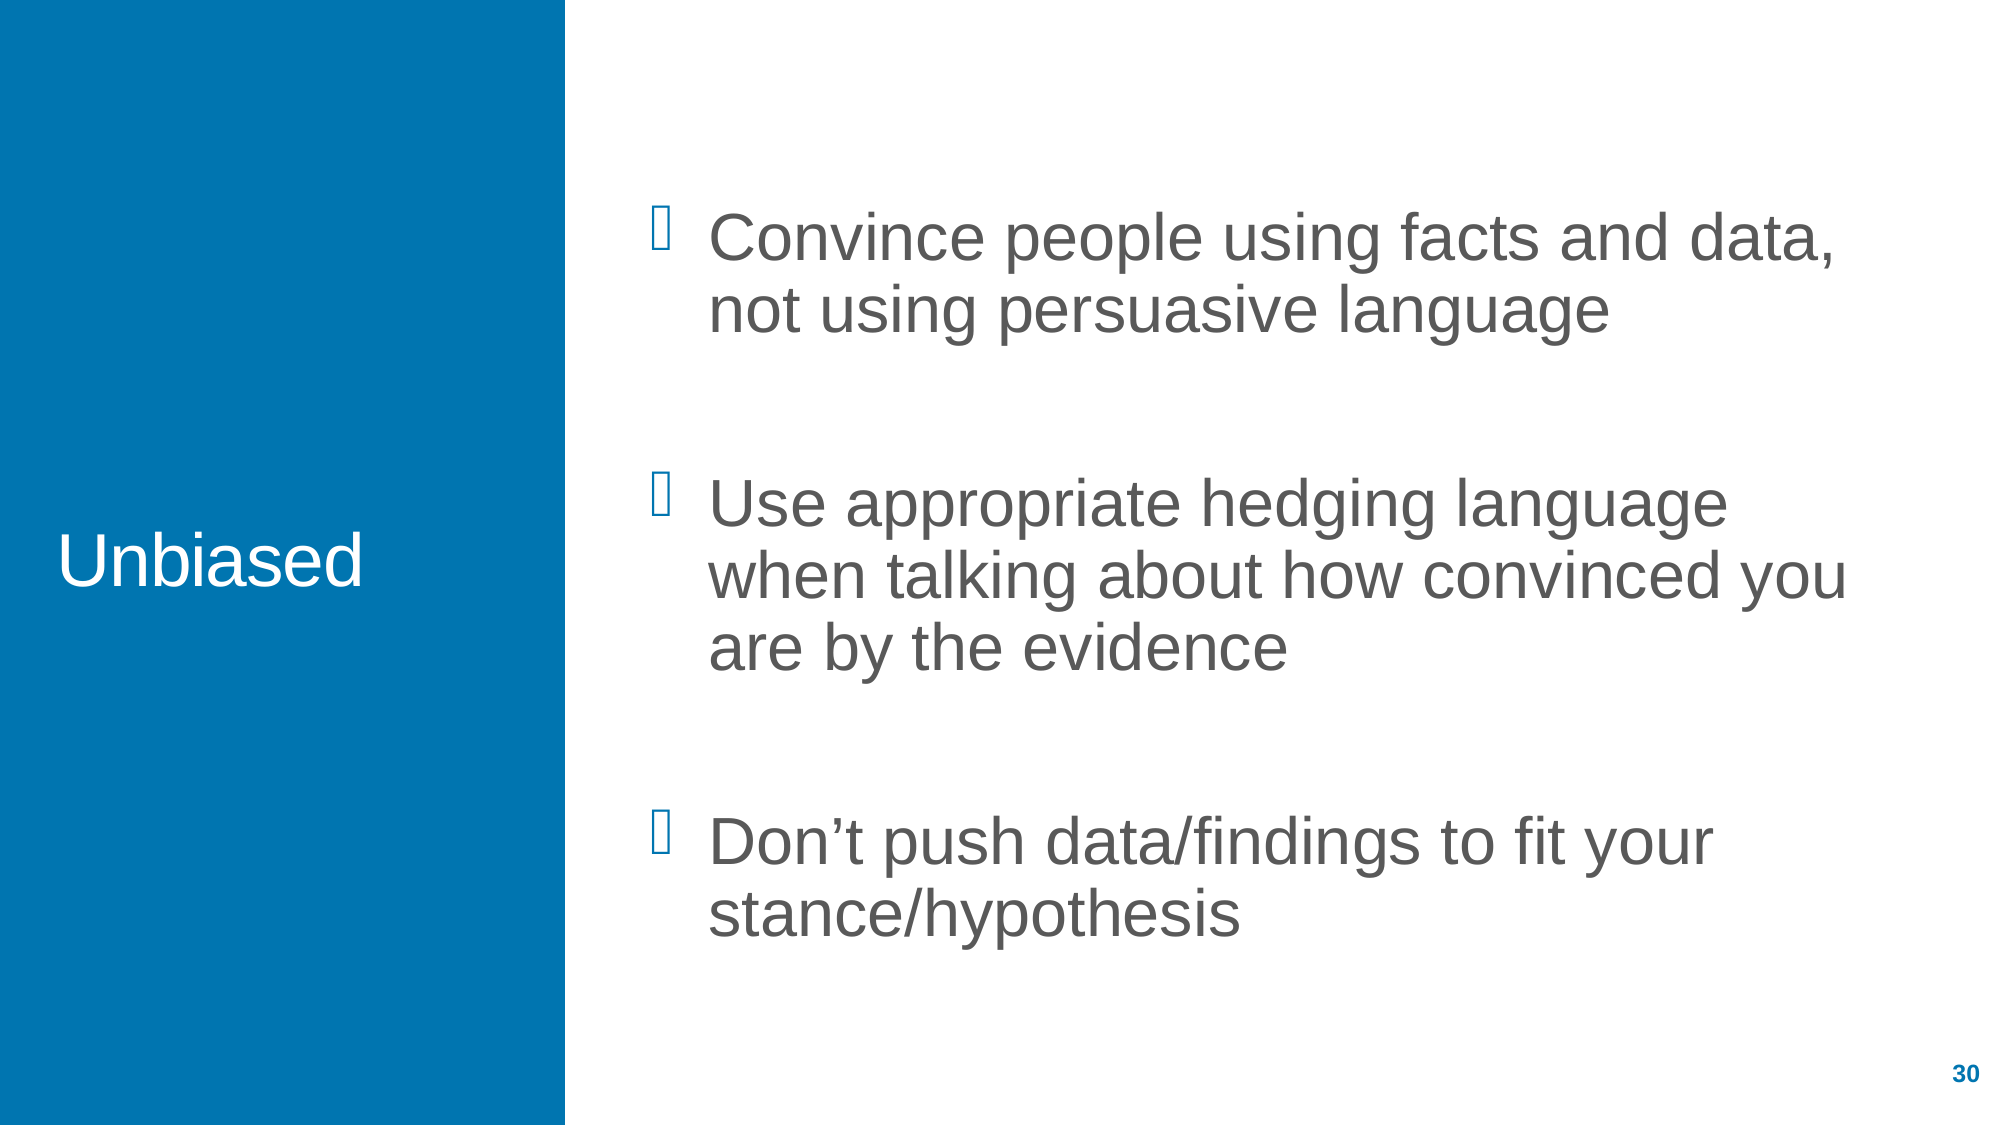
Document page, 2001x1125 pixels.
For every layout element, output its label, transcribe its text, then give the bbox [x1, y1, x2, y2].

slide_number 30 [1744, 1042, 1996, 1103]
list Convince people using facts and data, not using persuasive language Use appropriate hedging language when talking about how convinced you are by the evidence Don’t push data/findings to fit your stance/hypothesis [634, 113, 1902, 1040]
title Unbiased [41, 184, 525, 940]
